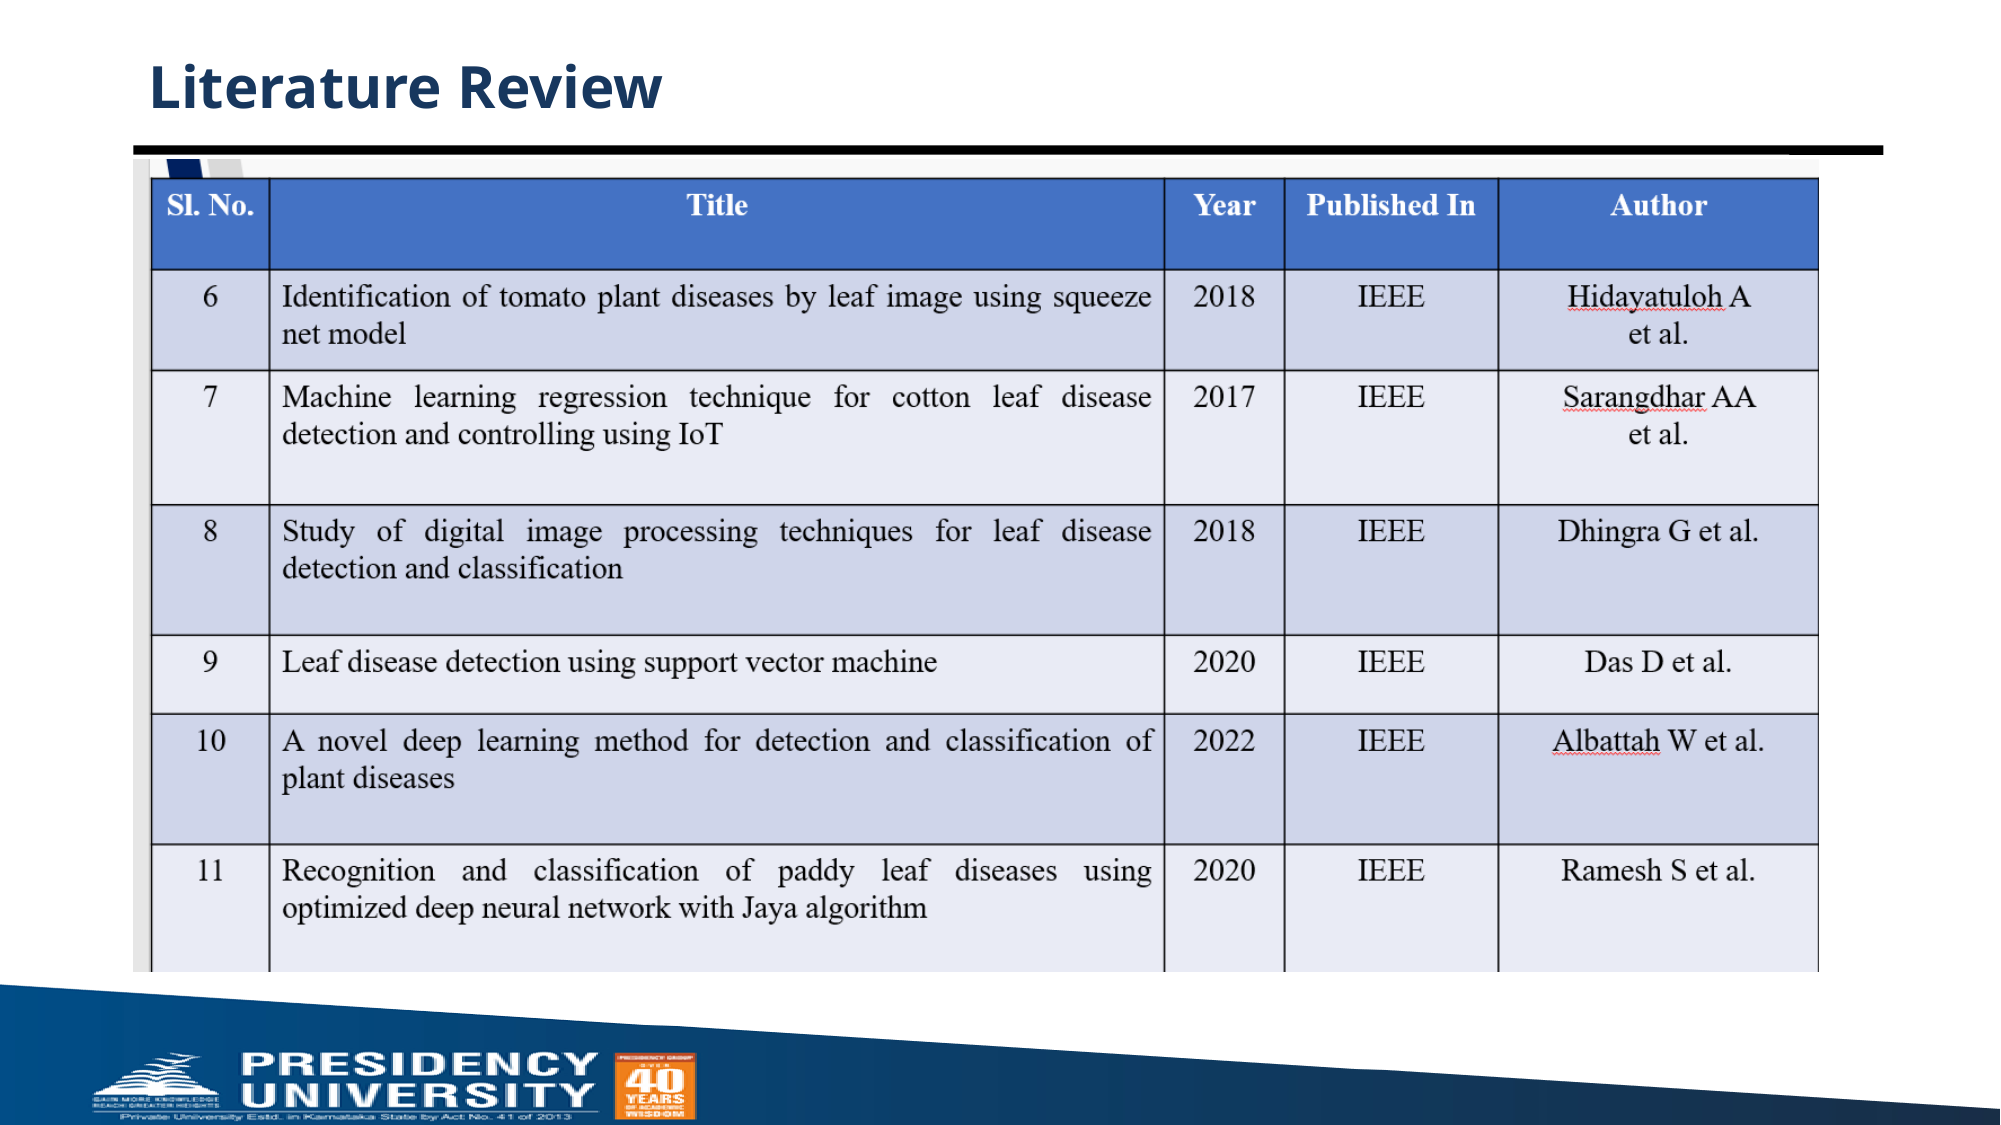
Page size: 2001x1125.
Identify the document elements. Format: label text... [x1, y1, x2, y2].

picture [0, 982, 2000, 1125]
title Literature Review [133, 45, 1884, 125]
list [133, 158, 1819, 972]
